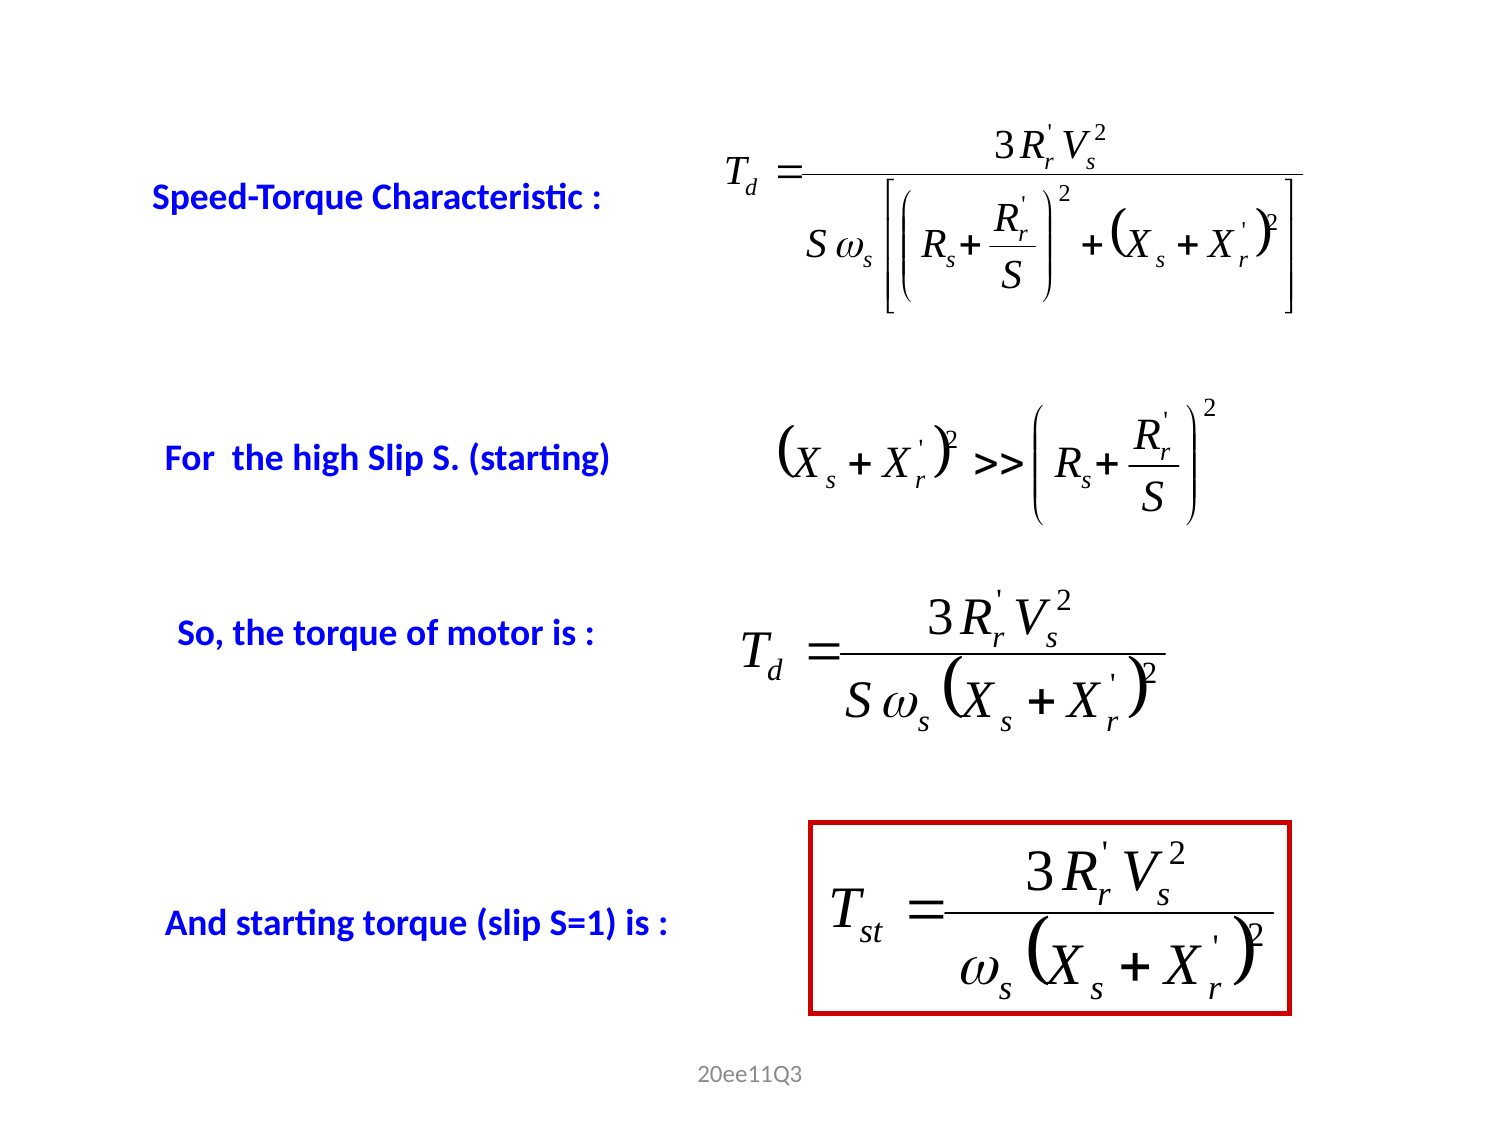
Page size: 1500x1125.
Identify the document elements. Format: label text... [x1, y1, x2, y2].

text_box And starting torque (slip S=1) is : [150, 890, 807, 950]
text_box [724, 574, 1176, 743]
text_box So, the torque of motor is : [162, 600, 719, 660]
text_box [762, 387, 1226, 538]
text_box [712, 112, 1313, 323]
footer 20ee11Q3 [512, 1042, 988, 1103]
text_box For the high Slip S. (starting) [149, 425, 757, 485]
text_box Speed-Torque Characteristic : [137, 164, 707, 225]
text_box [812, 824, 1288, 1012]
